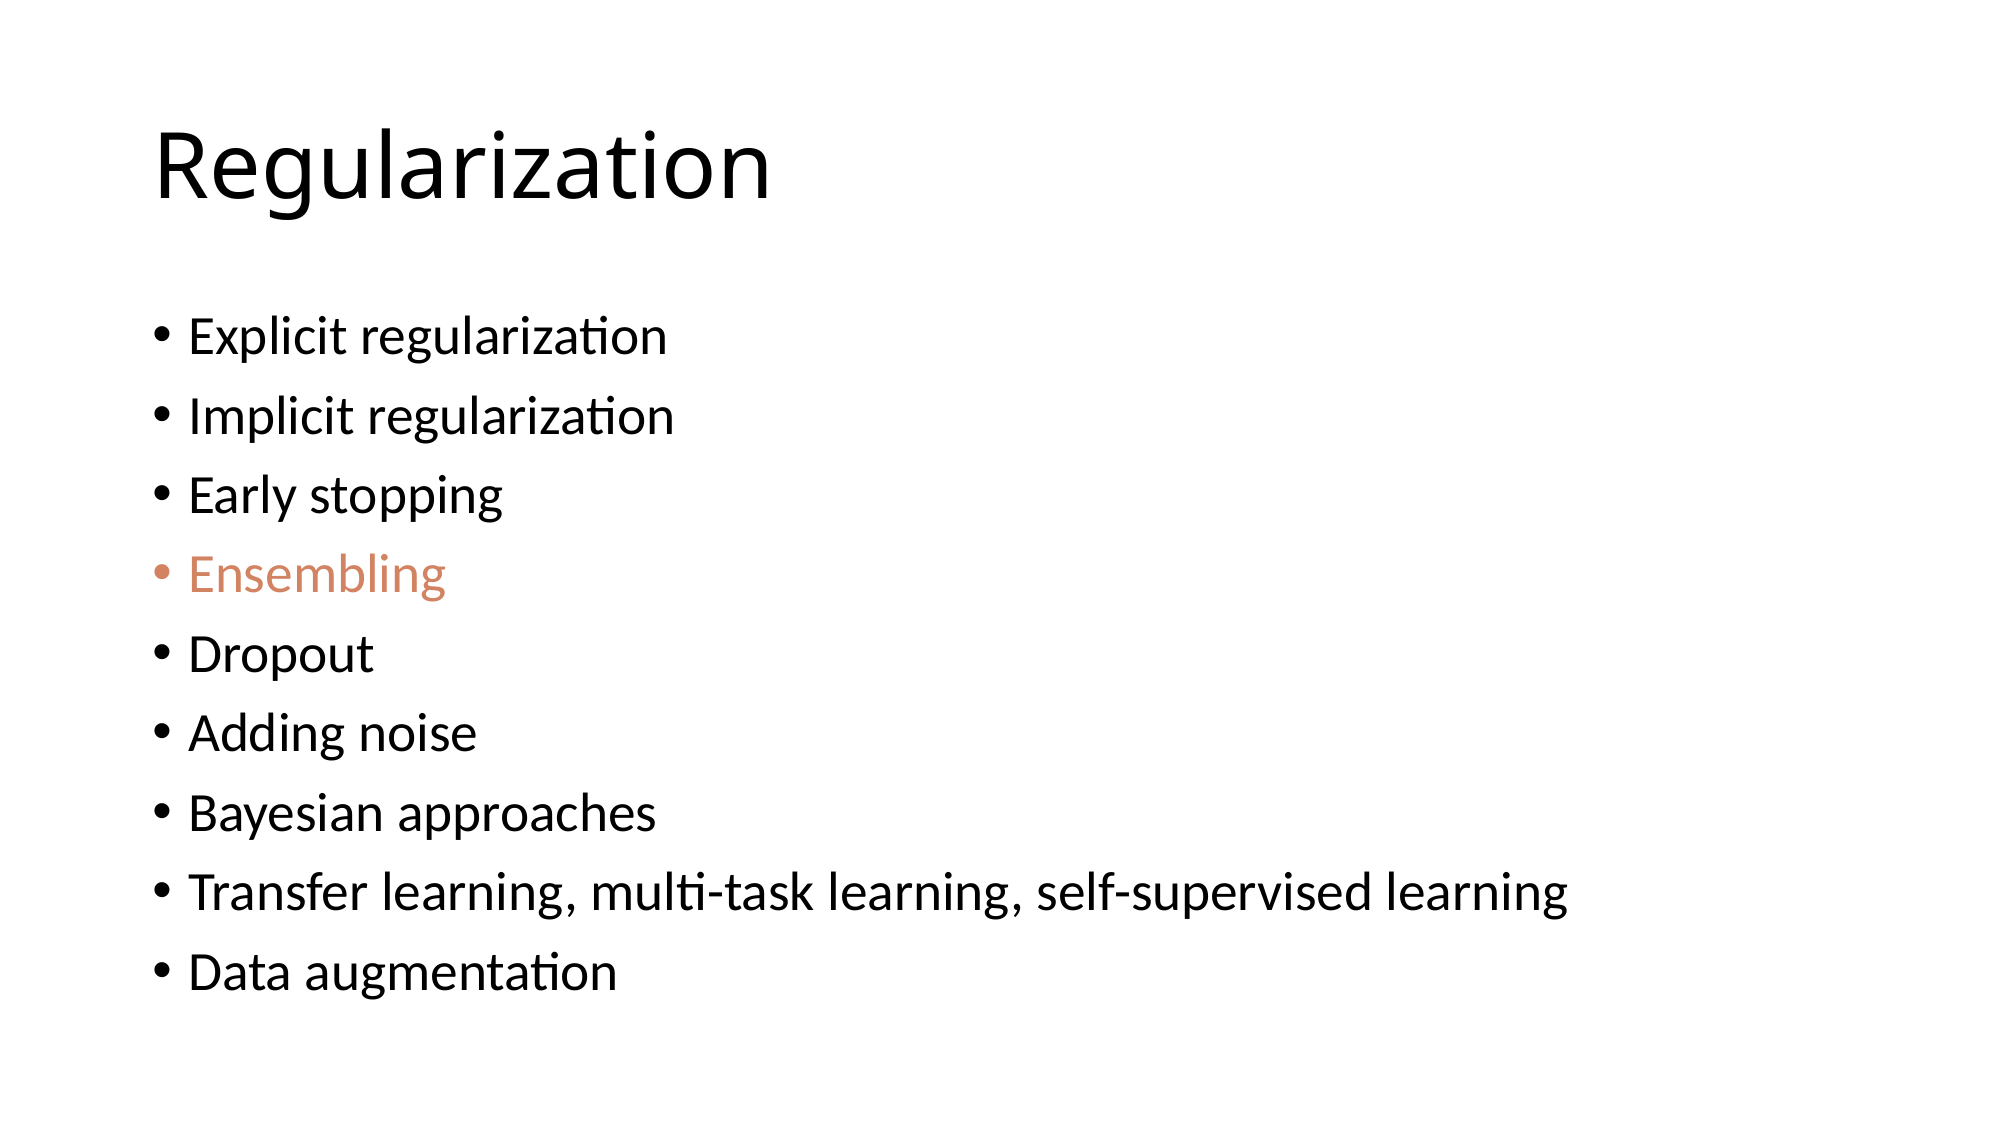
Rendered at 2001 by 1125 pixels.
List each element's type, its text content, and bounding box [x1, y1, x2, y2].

title Regularization [137, 59, 1863, 278]
list Explicit regularization Implicit regularization Early stopping Ensembling Dropout Adding noise Bayesian approaches Transfer learning, multi-task learning, self-supervised learning Data augmentation [137, 299, 1863, 1014]
